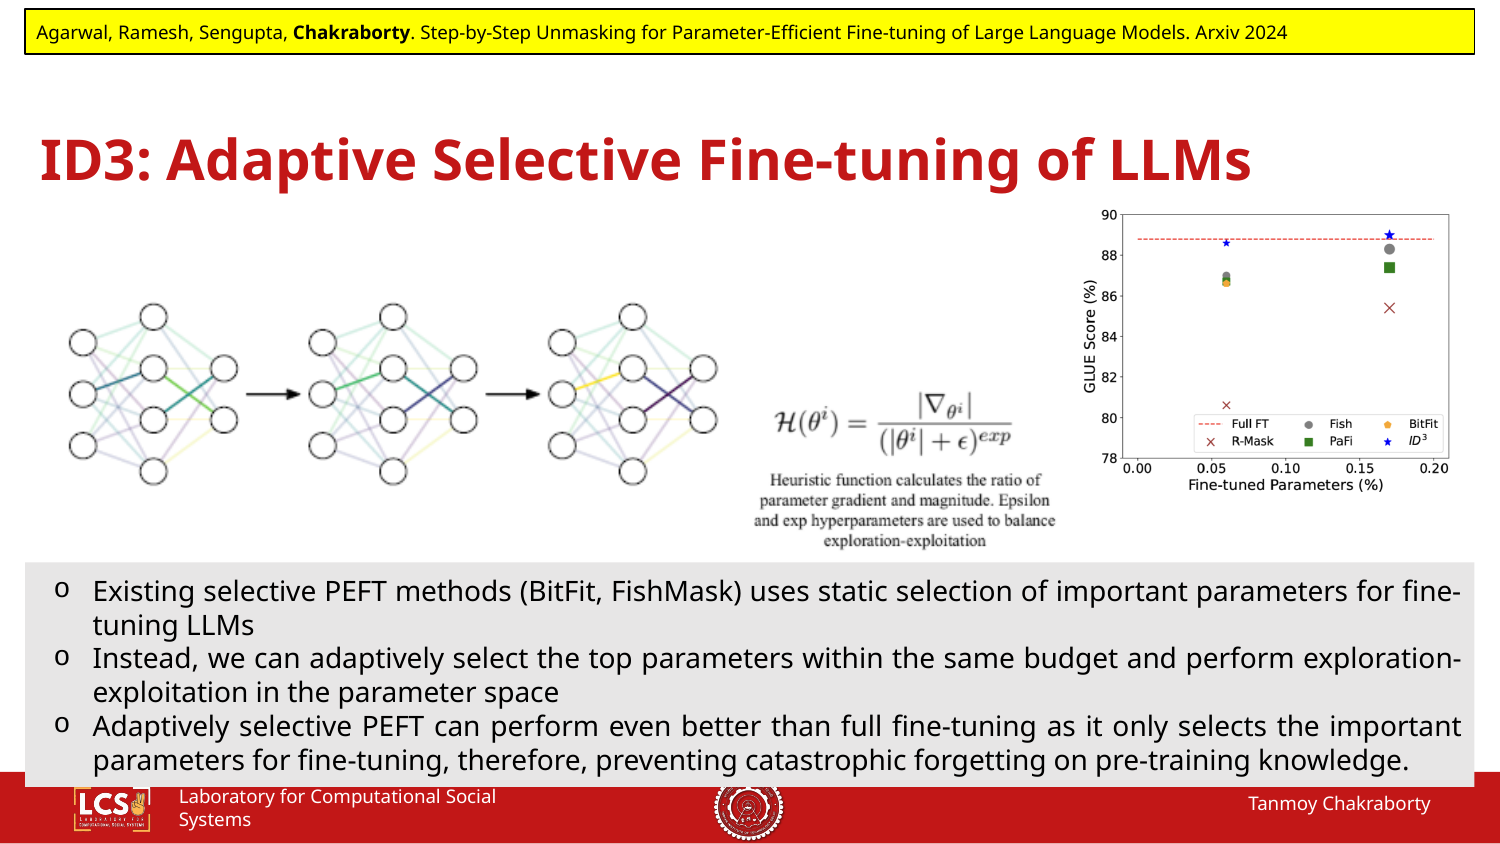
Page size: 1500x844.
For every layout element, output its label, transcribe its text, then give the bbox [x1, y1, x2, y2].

picture [712, 787, 787, 844]
title ID3: Adaptive Selective Fine-tuning of LLMs [25, 54, 1417, 200]
picture [69, 787, 154, 834]
text_box Existing selective PEFT methods (BitFit, FishMask) uses static selection of important parameters for fine-tuning LLMs Instead, we can adaptively select the top parameters within the same budget and perform exploration-exploitation in the parameter space Adaptively selective PEFT can perform even better than full fine-tuning as it only selects the important parameters for fine-tuning, therefore, preventing catastrophic forgetting on pre-training knowledge. [25, 562, 1475, 787]
picture [1068, 199, 1475, 504]
text_box Agarwal, Ramesh, Sengupta, Chakraborty. Step-by-Step Unmasking for Parameter-Efficient Fine-tuning of Large Language Models. Arxiv 2024 [25, 9, 1475, 54]
picture [61, 275, 1066, 557]
